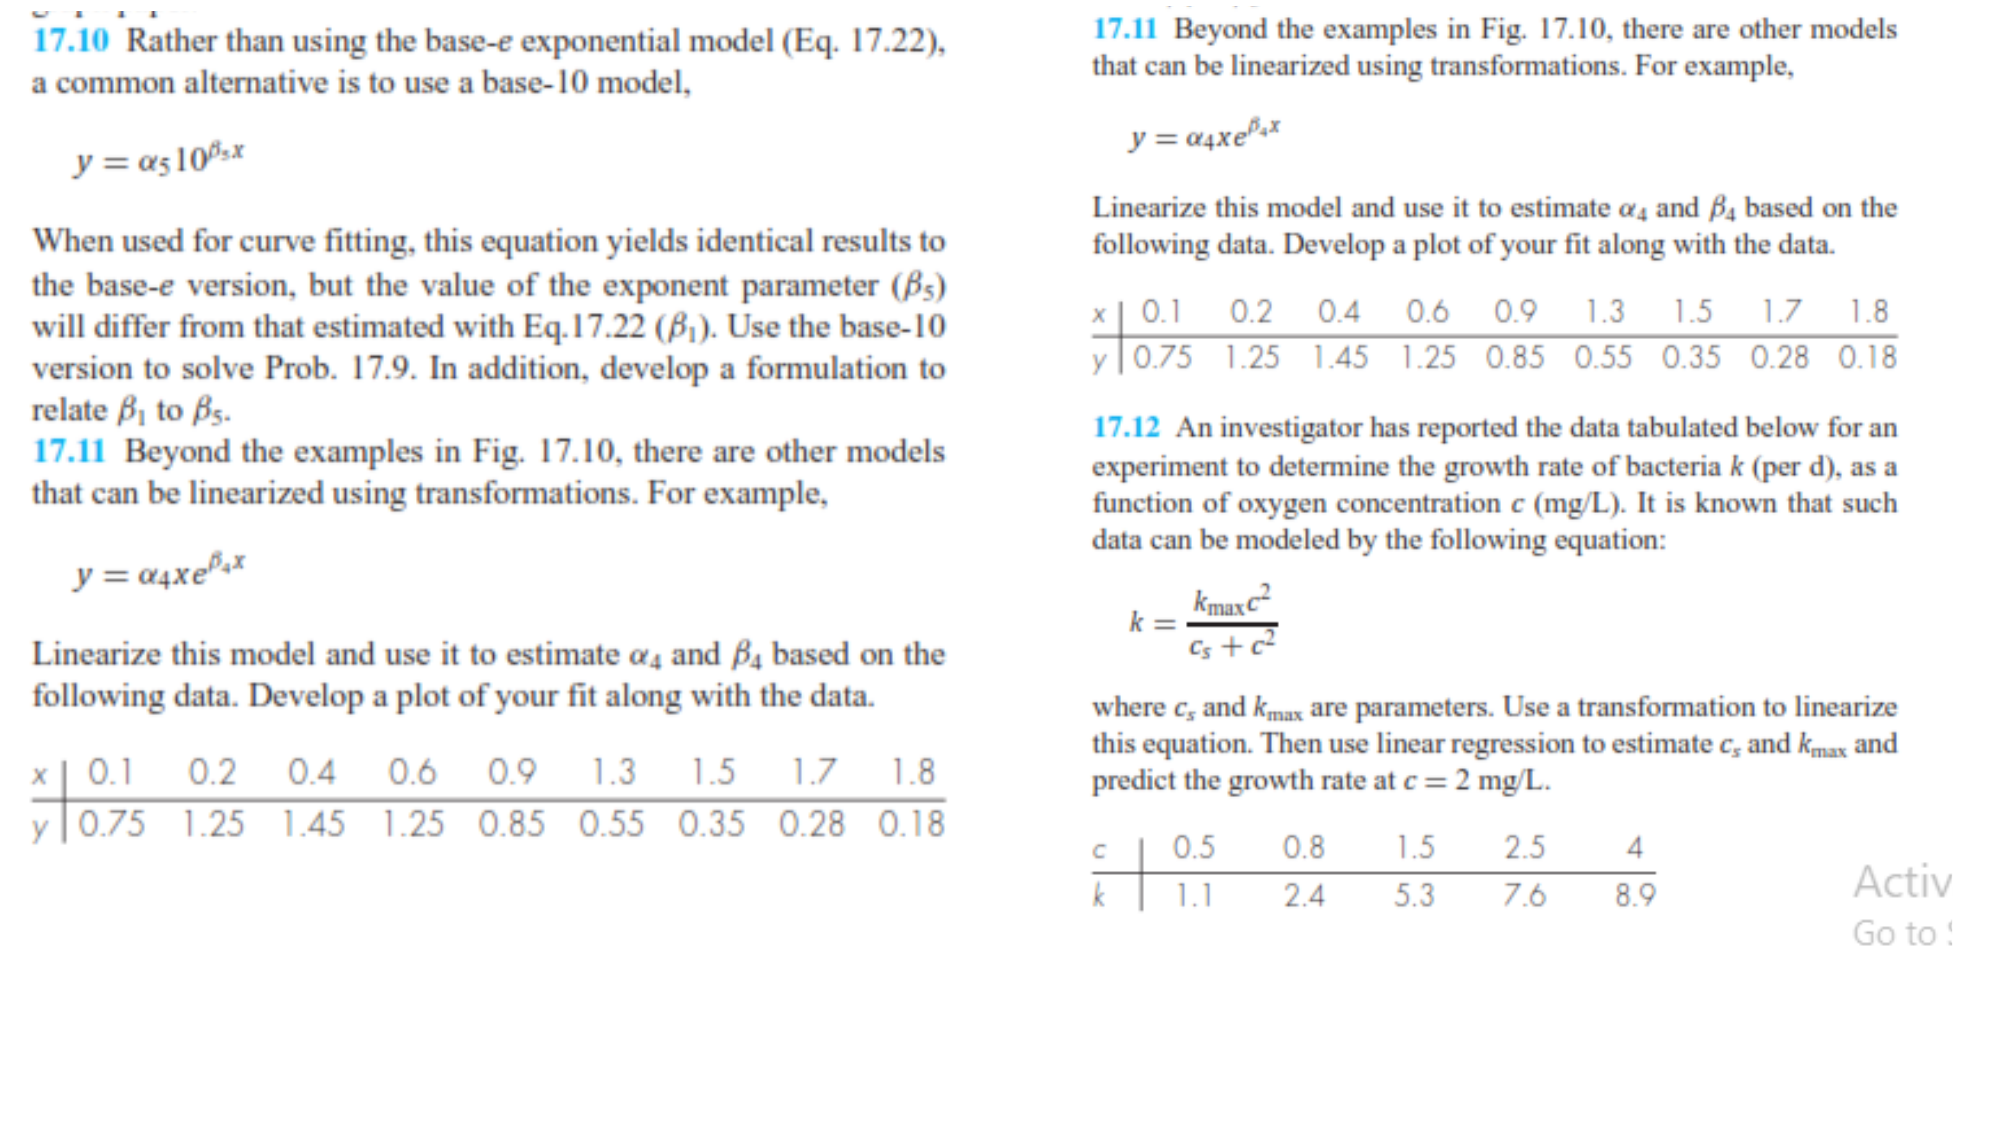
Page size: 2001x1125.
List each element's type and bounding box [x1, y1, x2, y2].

picture [1077, 6, 1953, 946]
picture [14, 11, 985, 882]
